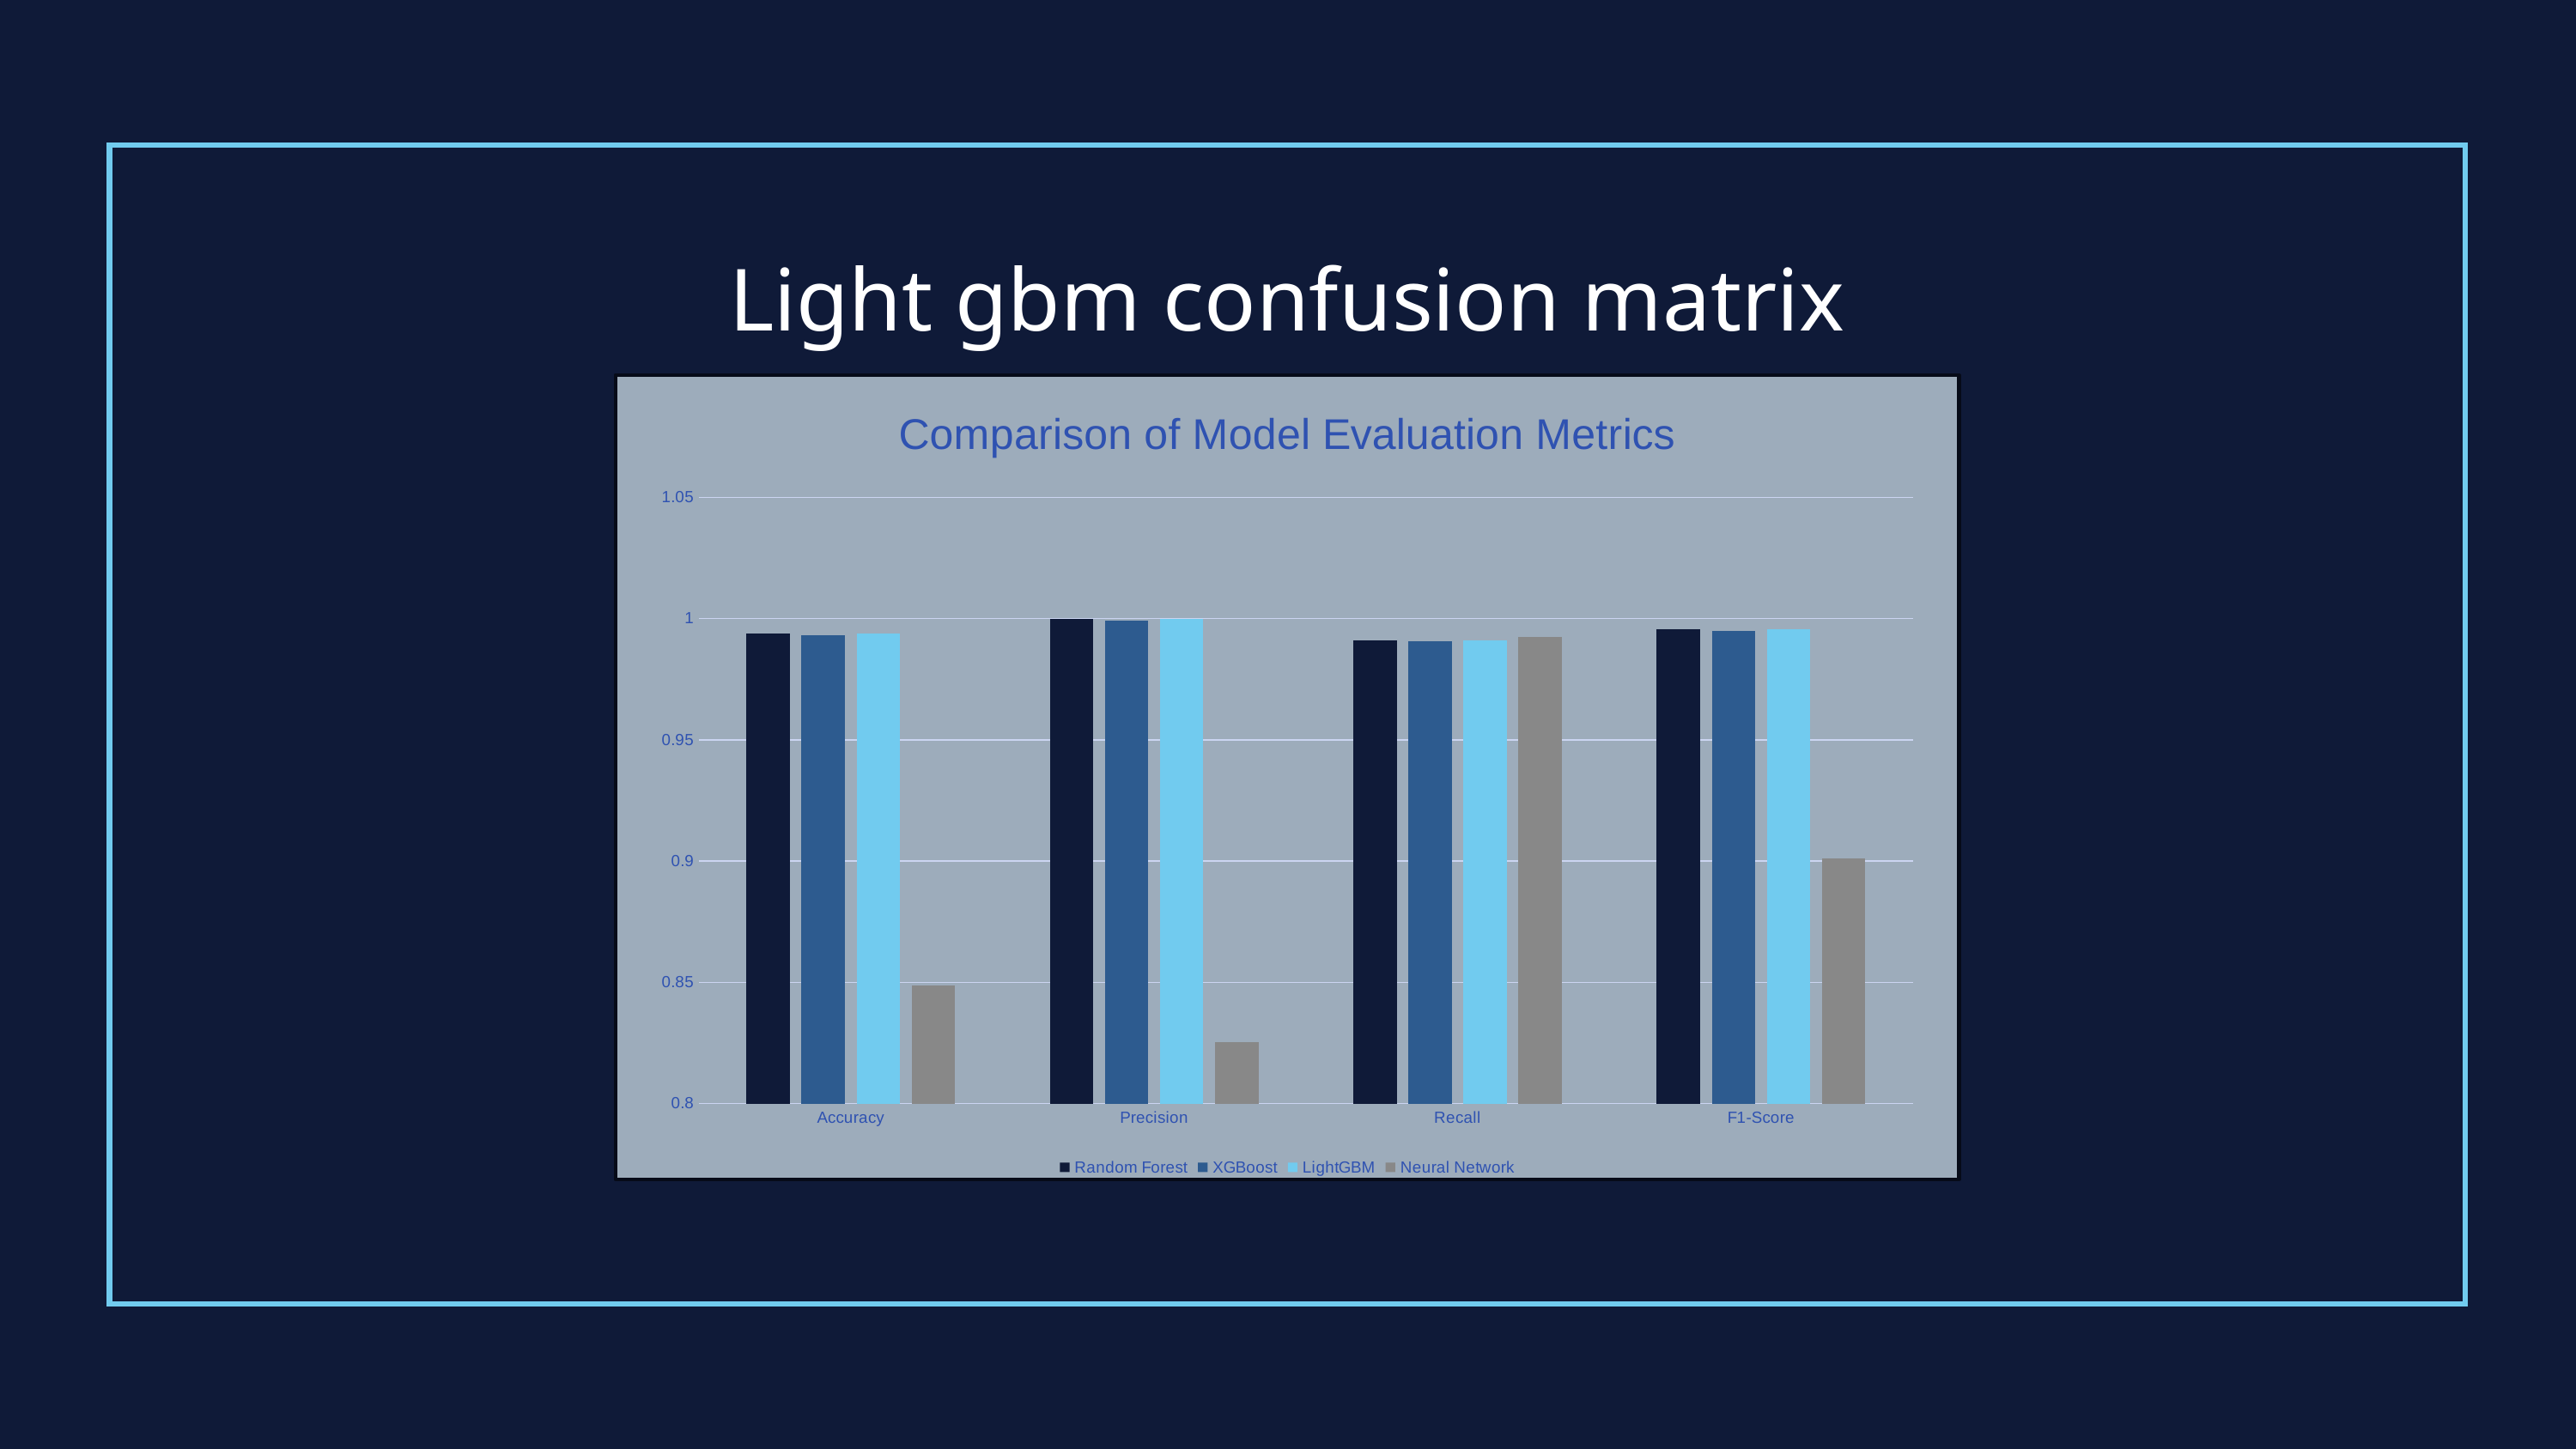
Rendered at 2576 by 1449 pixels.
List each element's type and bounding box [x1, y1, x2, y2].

text_box [109, 118, 2465, 1304]
text_box [615, 374, 1959, 1183]
